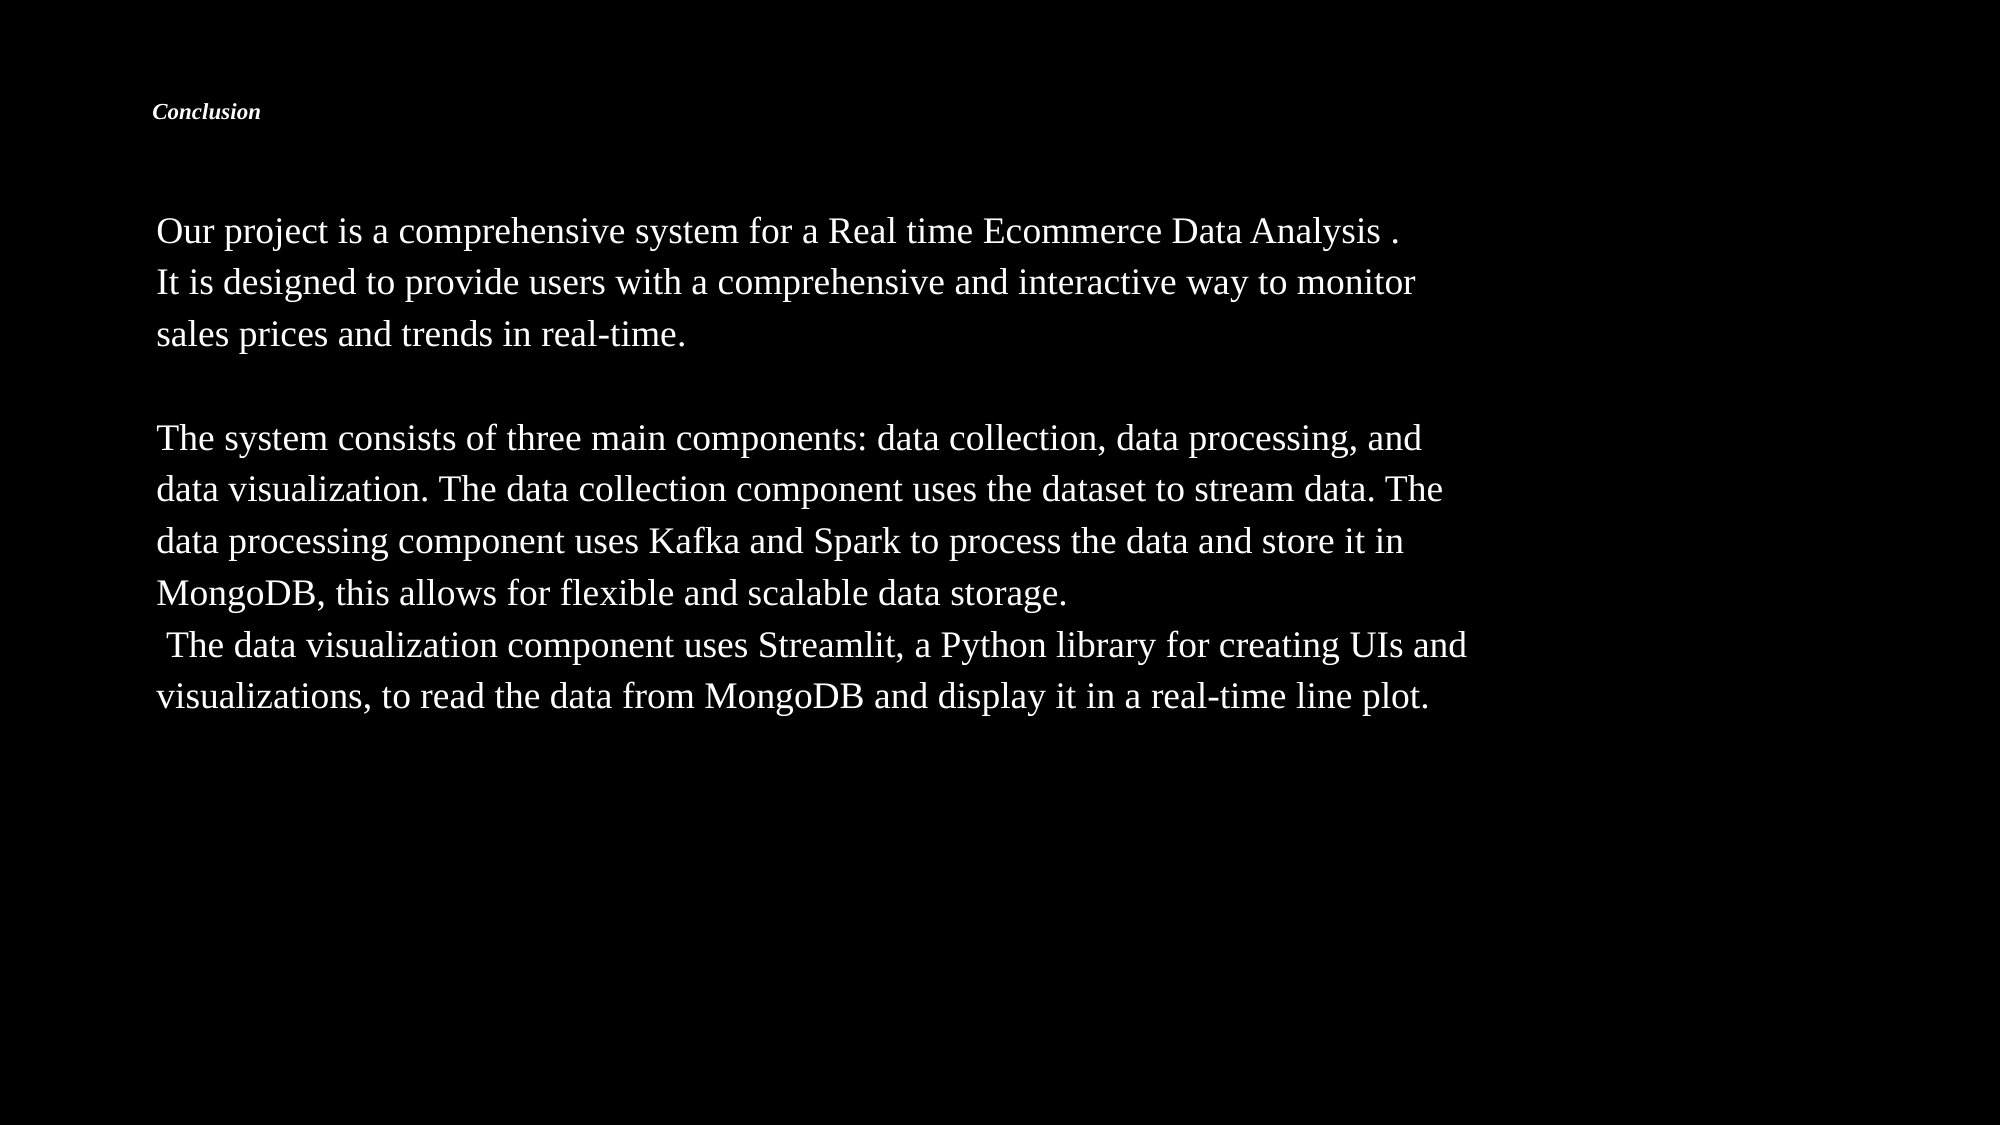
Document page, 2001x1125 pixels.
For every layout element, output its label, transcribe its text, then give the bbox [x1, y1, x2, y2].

text_box Our project is a comprehensive system for a Real time Ecommerce Data Analysis . It is designed to provide users with a comprehensive and interactive way to monitor sales prices and trends in real-time. The system consists of three main components: data collection, data processing, and data visualization. The data collection component uses the dataset to stream data. The data processing component uses Kafka and Spark to process the data and store it in MongoDB, this allows for flexible and scalable data storage. The data visualization component uses Streamlit, a Python library for creating UIs and visualizations, to read the data from MongoDB and display it in a real-time line plot. [66, 191, 1500, 724]
title Conclusion [137, 91, 1863, 161]
list [137, 205, 1863, 920]
